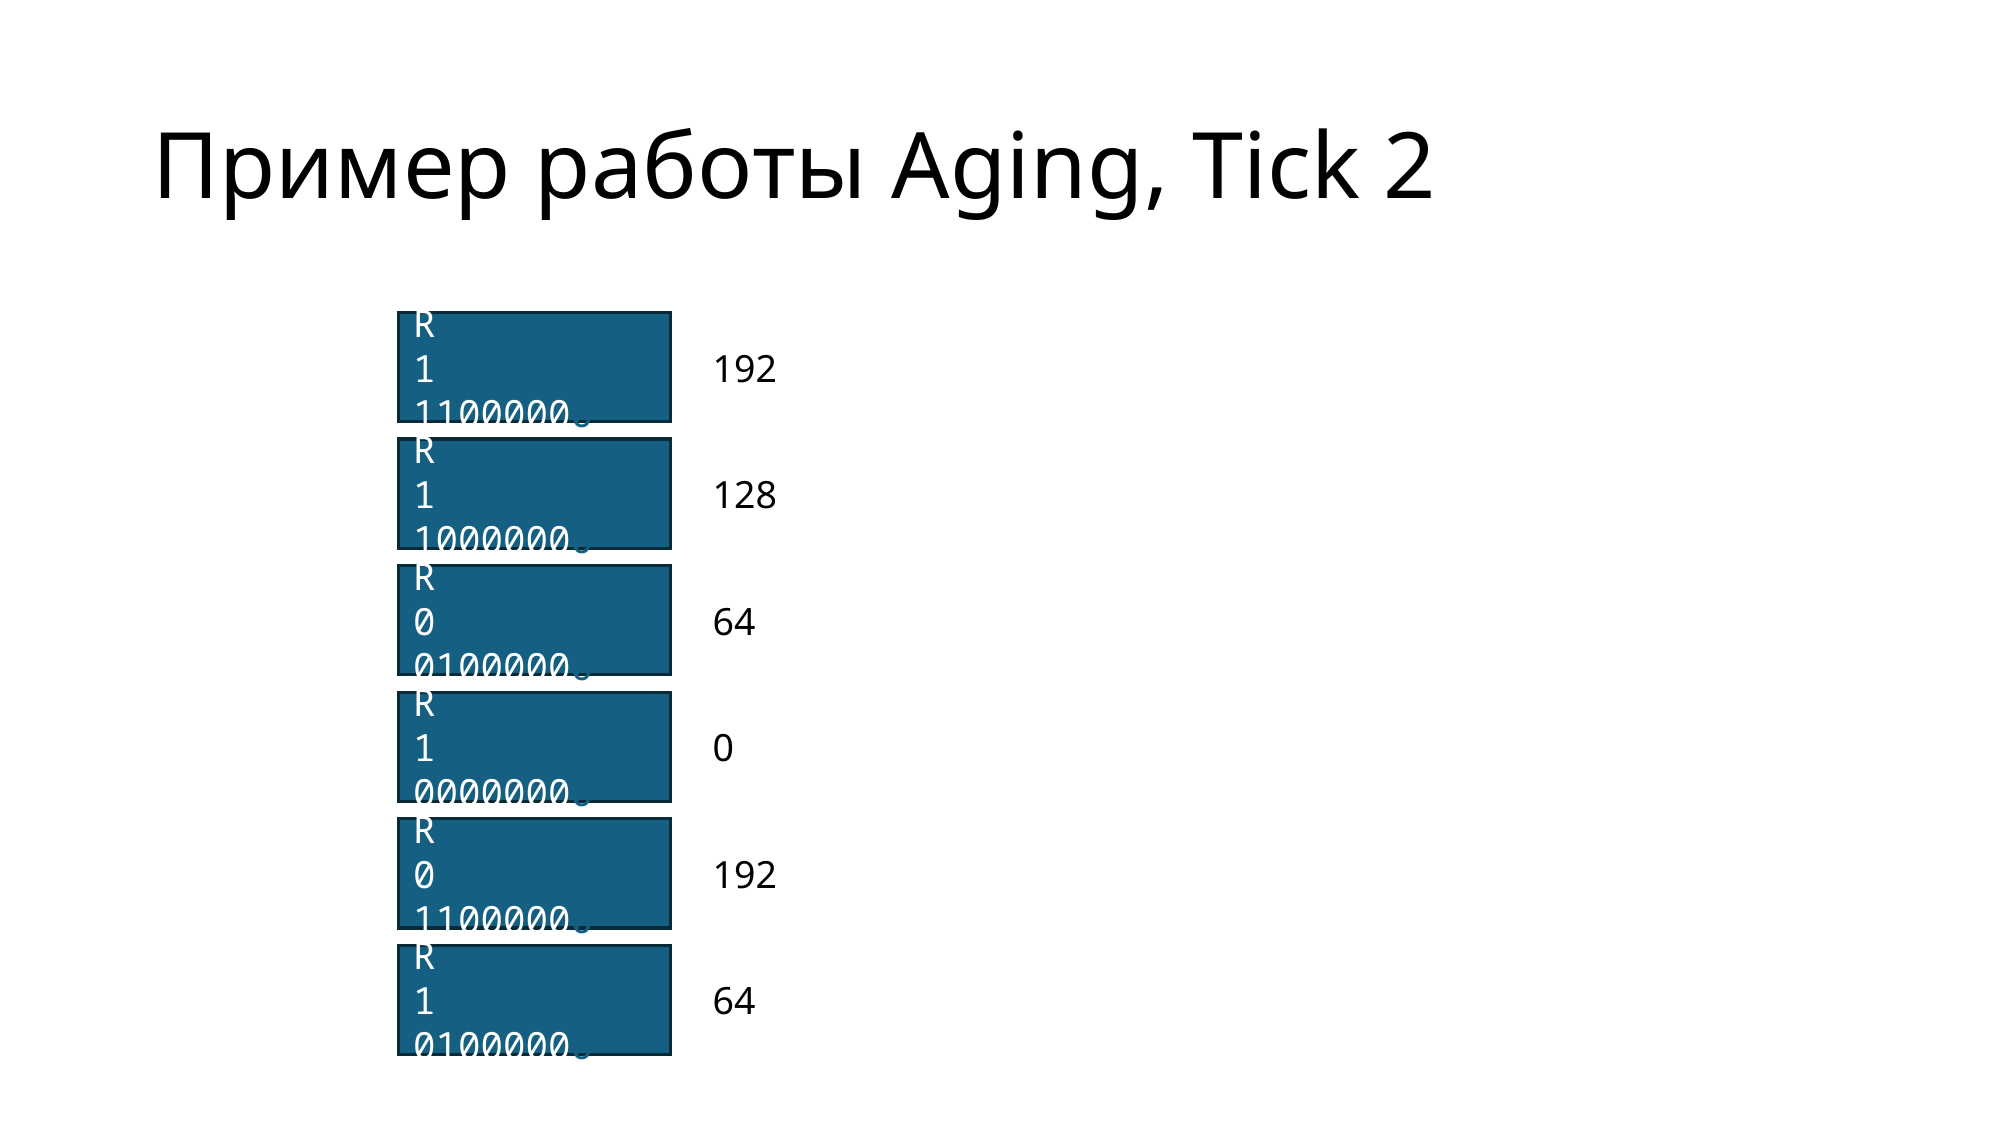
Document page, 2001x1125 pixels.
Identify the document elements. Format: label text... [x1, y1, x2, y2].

text_box R 1 00000000 [397, 691, 672, 803]
title Пример работы Aging, Tick 2 [137, 59, 1863, 278]
text_box R 0 01000000 [397, 564, 672, 676]
text_box R 1 11000000 [397, 311, 672, 423]
text_box R 1 01000000 [397, 944, 672, 1056]
text_box R 0 11000000 [397, 817, 672, 930]
text_box 128 [697, 463, 888, 524]
text_box R 1 10000000 [397, 437, 672, 550]
text_box 64 [697, 970, 888, 1030]
text_box 192 [697, 843, 888, 904]
text_box 0 [697, 716, 888, 777]
text_box 64 [697, 590, 888, 651]
text_box 192 [697, 337, 888, 397]
